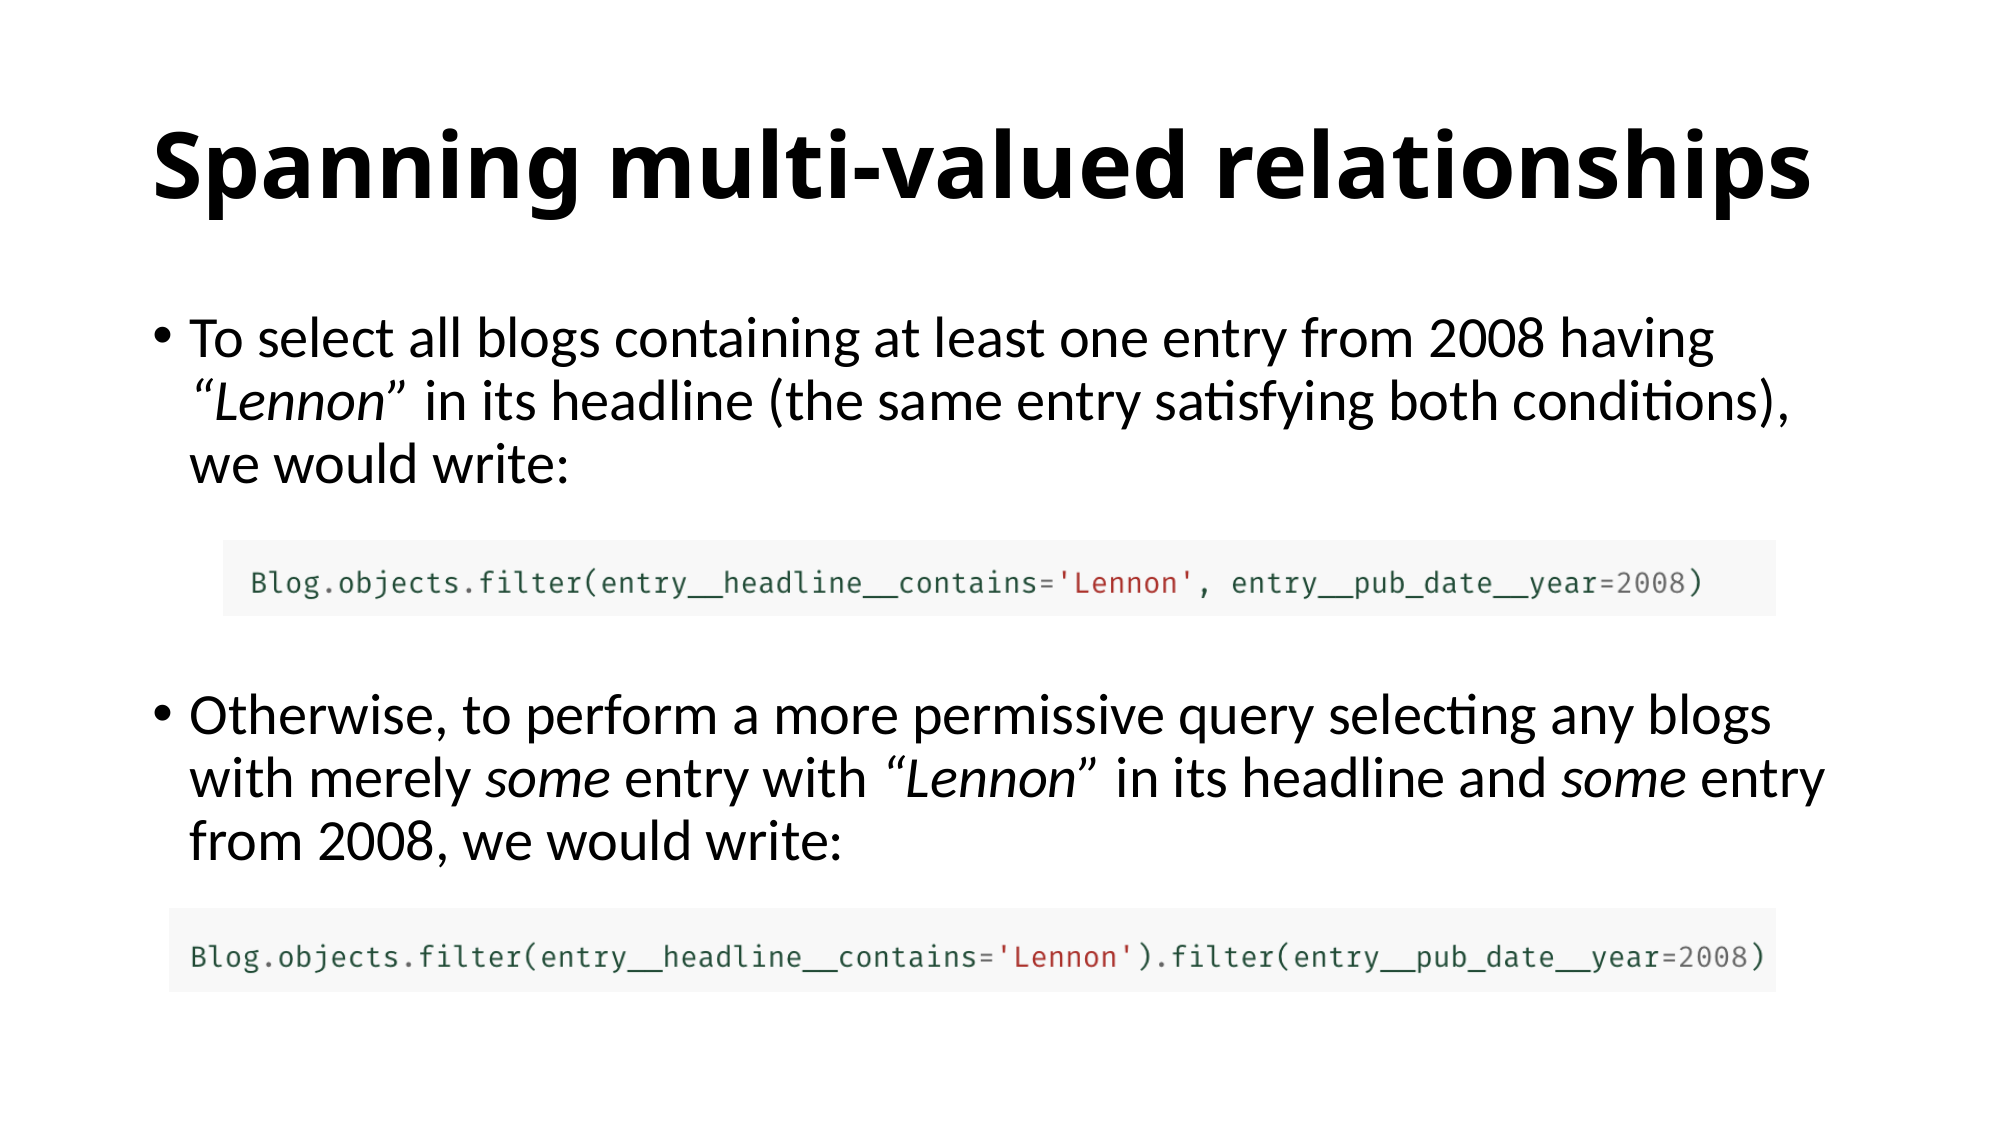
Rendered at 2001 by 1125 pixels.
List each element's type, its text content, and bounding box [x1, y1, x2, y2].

picture [223, 540, 1776, 616]
picture [169, 908, 1776, 993]
title Spanning multi-valued relationships [137, 59, 1863, 278]
list To select all blogs containing at least one entry from 2008 having “Lennon” in its headline (the same entry satisfying both conditions), we would write: Otherwise, to perform a more permissive query selecting any blogs with merely some entry with “Lennon” in its headline and some entry from 2008, we would write: [137, 299, 1863, 1047]
